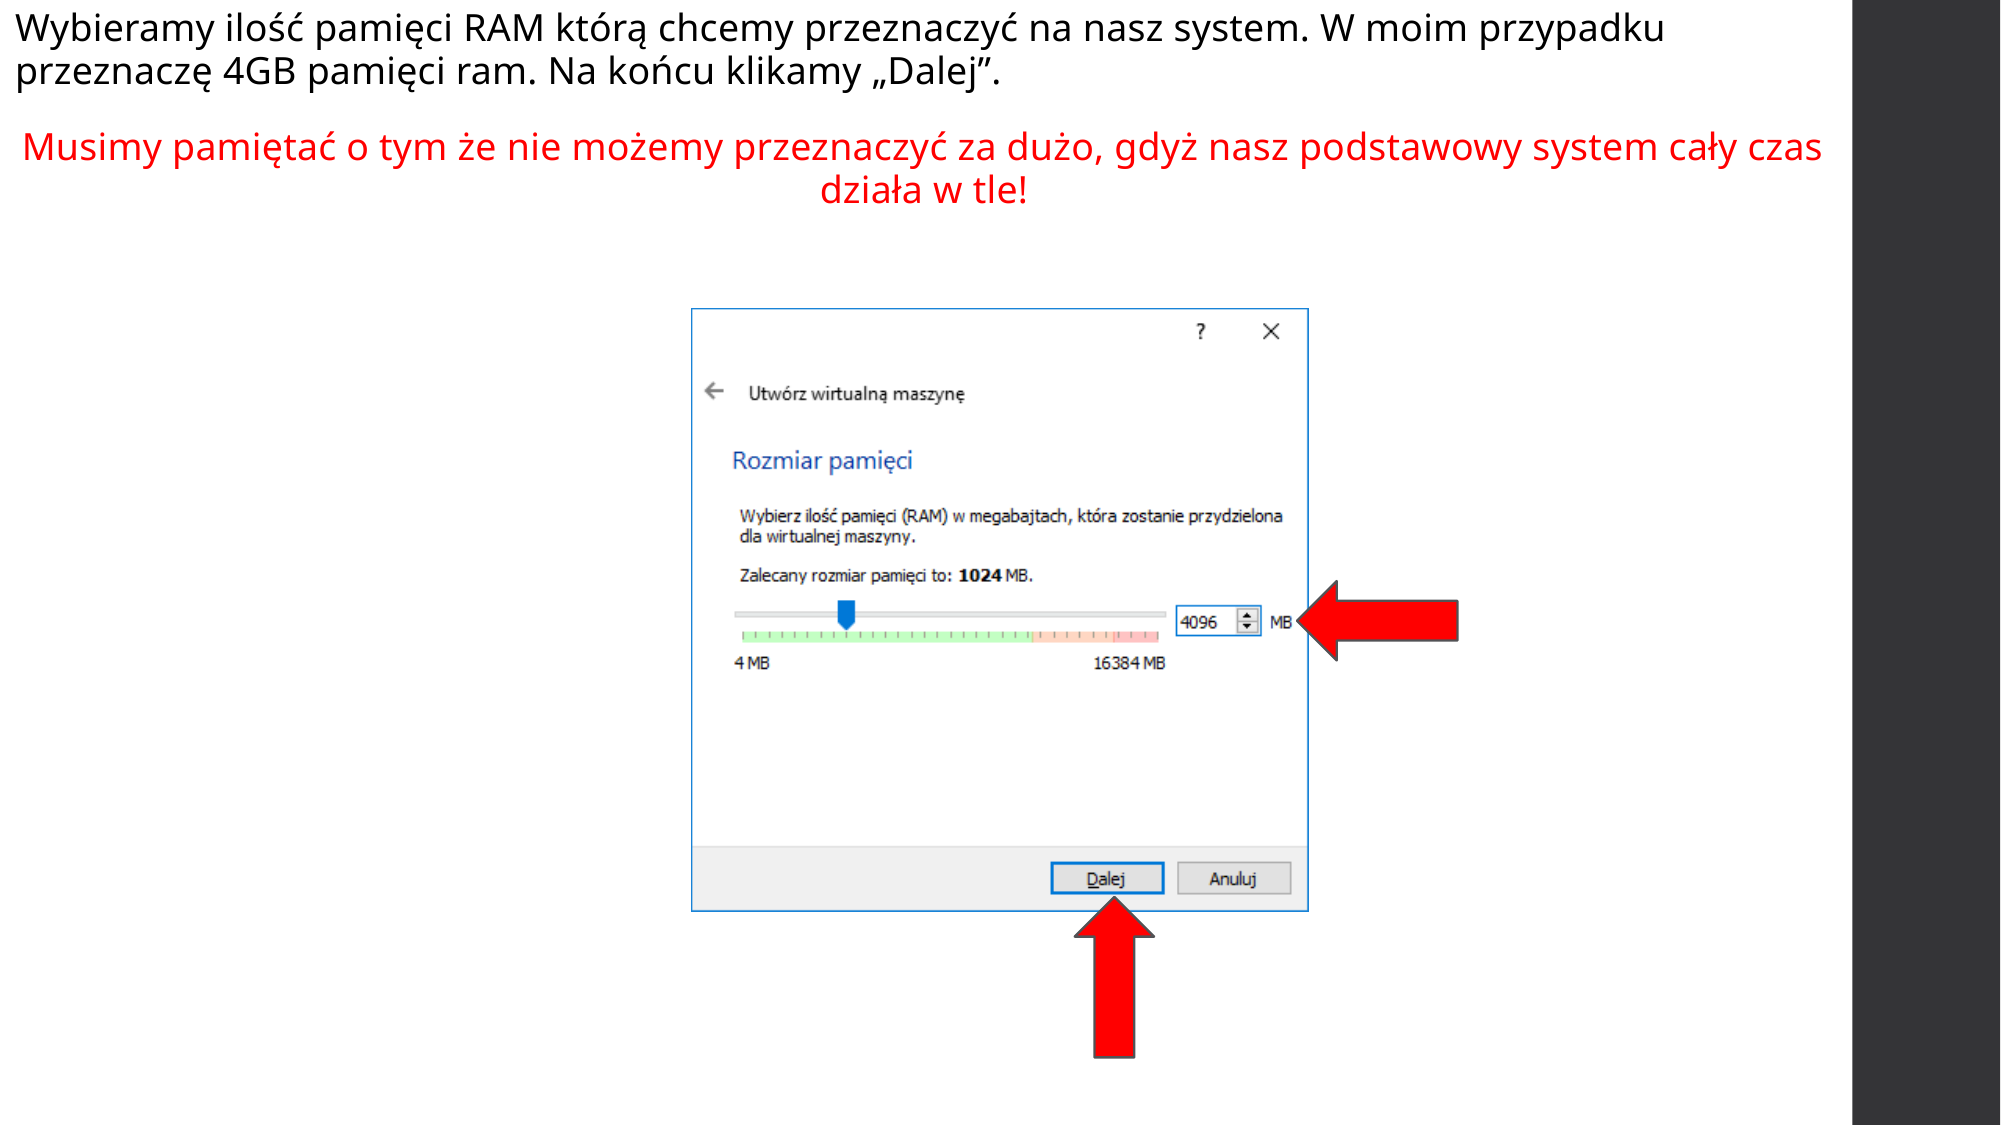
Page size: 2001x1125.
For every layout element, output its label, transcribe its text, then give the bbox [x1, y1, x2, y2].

text_box [1073, 921, 1156, 1059]
picture [691, 308, 1309, 912]
text_box [1316, 579, 1459, 662]
list Wybieramy ilość pamięci RAM którą chcemy przeznaczyć na nasz system. W moim przypadku przeznaczę 4GB pamięci ram. Na końcu klikamy „Dalej”. Musimy pamiętać o tym że nie możemy przeznaczyć za dużo, gdyż nasz podstawowy system cały czas działa w tle! [0, 0, 1849, 431]
